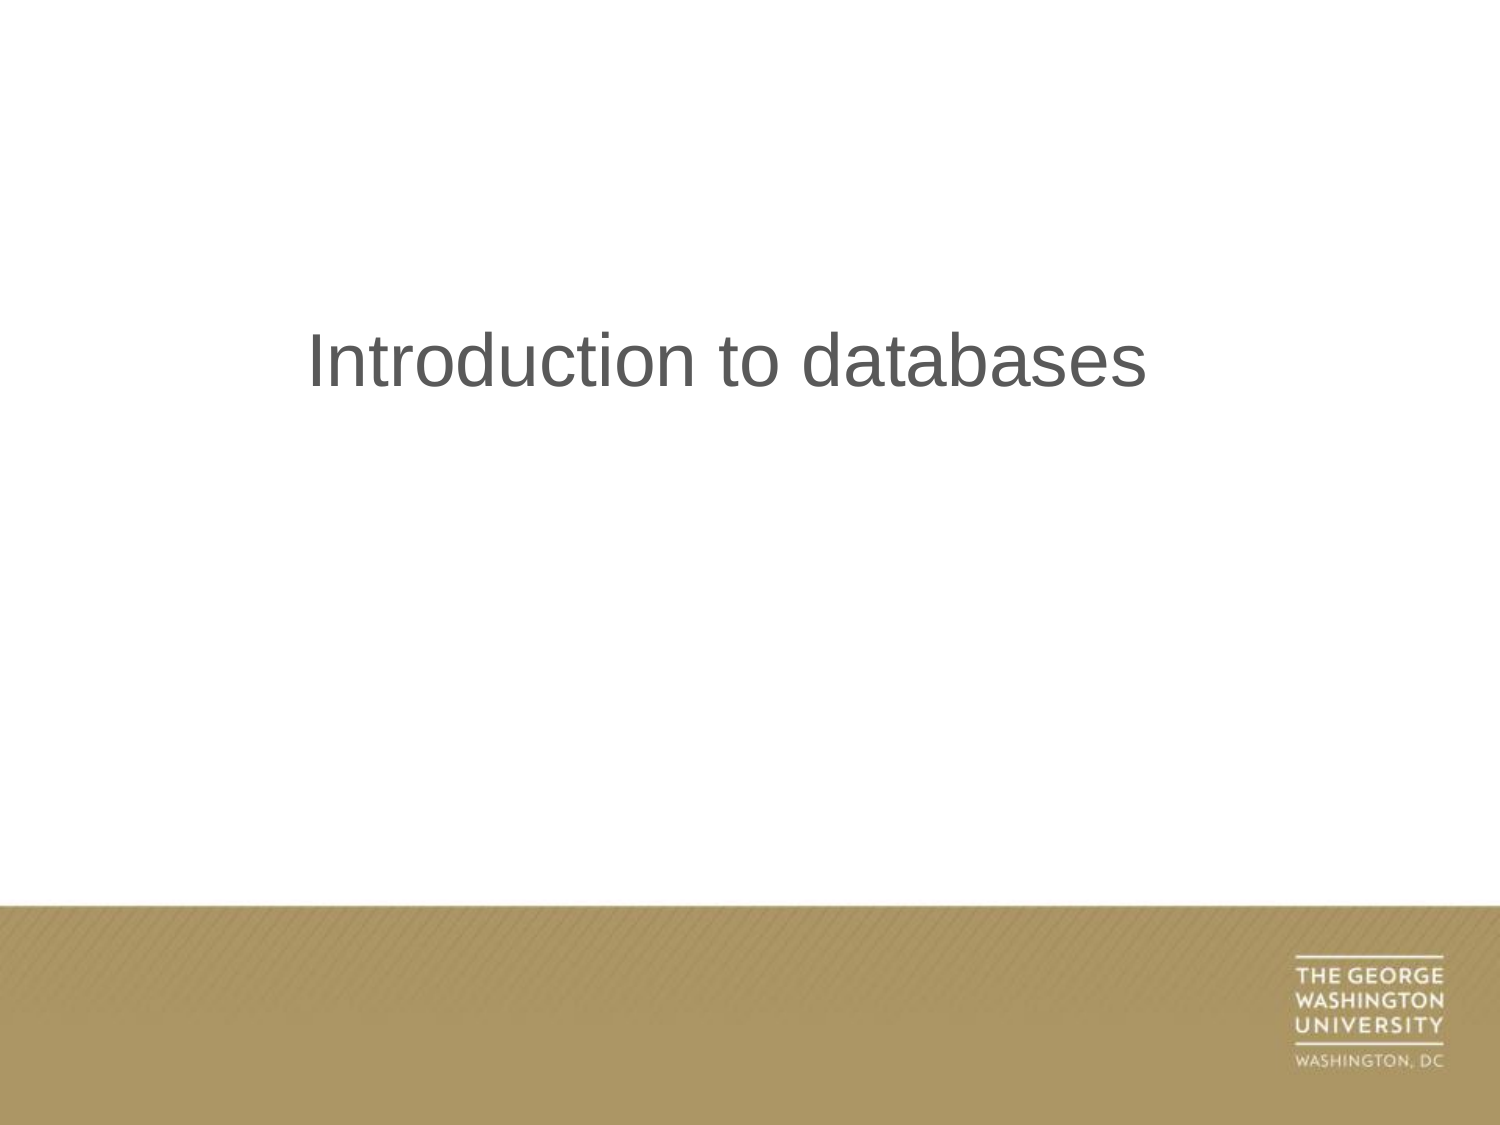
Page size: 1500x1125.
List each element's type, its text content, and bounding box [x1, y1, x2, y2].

picture [0, 0, 1500, 1125]
title Introduction to databases [172, 303, 1283, 511]
